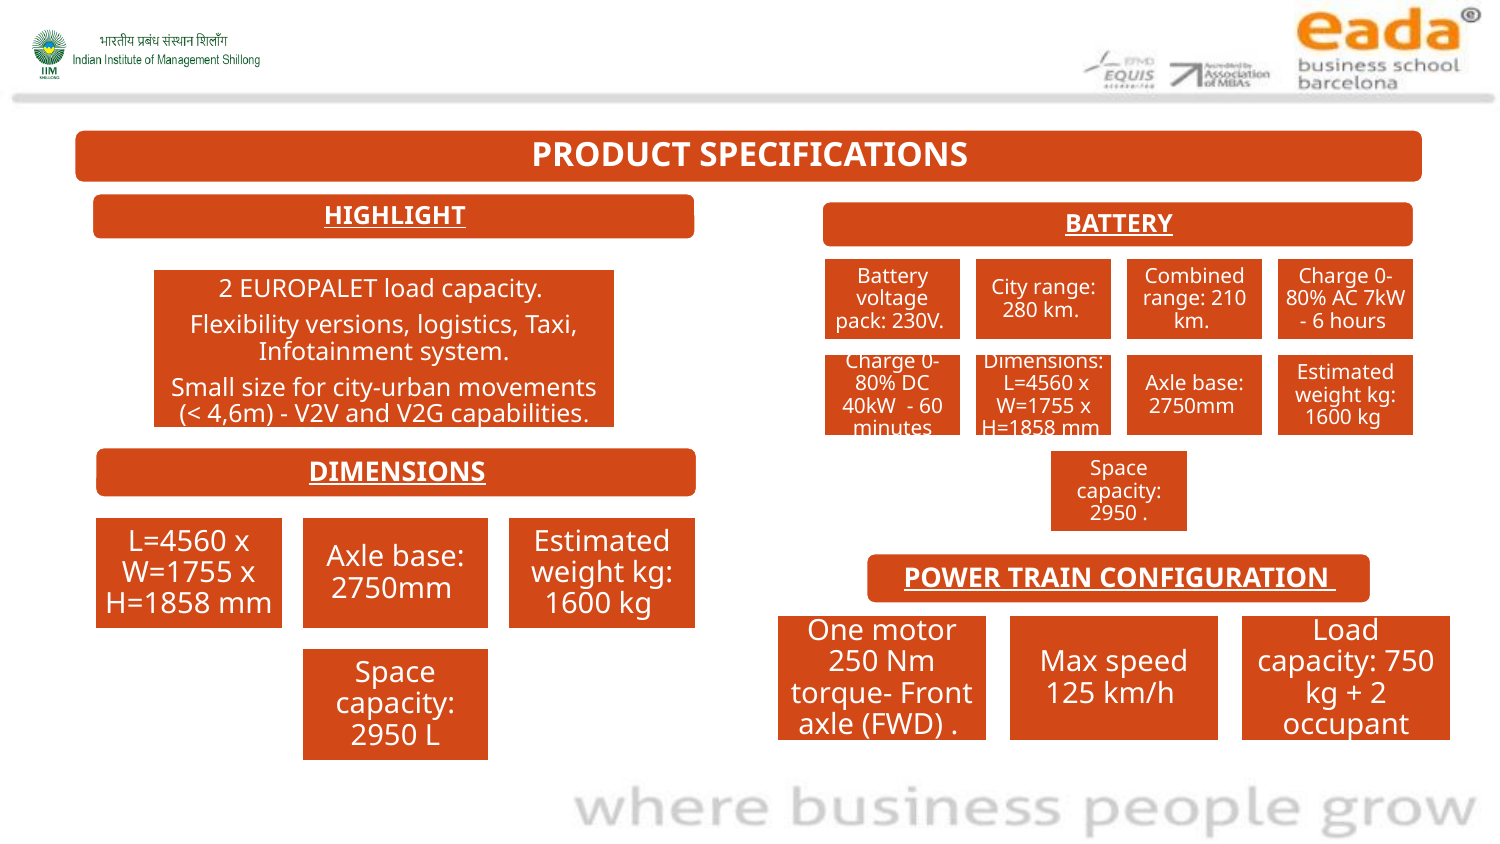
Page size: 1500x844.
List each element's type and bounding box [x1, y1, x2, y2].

text_box [73, 516, 718, 762]
text_box [814, 257, 1425, 533]
text_box [866, 552, 1372, 604]
picture [0, 0, 1500, 844]
list [776, 552, 1452, 804]
text_box [91, 191, 696, 241]
text_box [94, 446, 697, 498]
text_box [73, 129, 1424, 183]
text_box [32, 268, 737, 429]
text_box [821, 200, 1415, 249]
